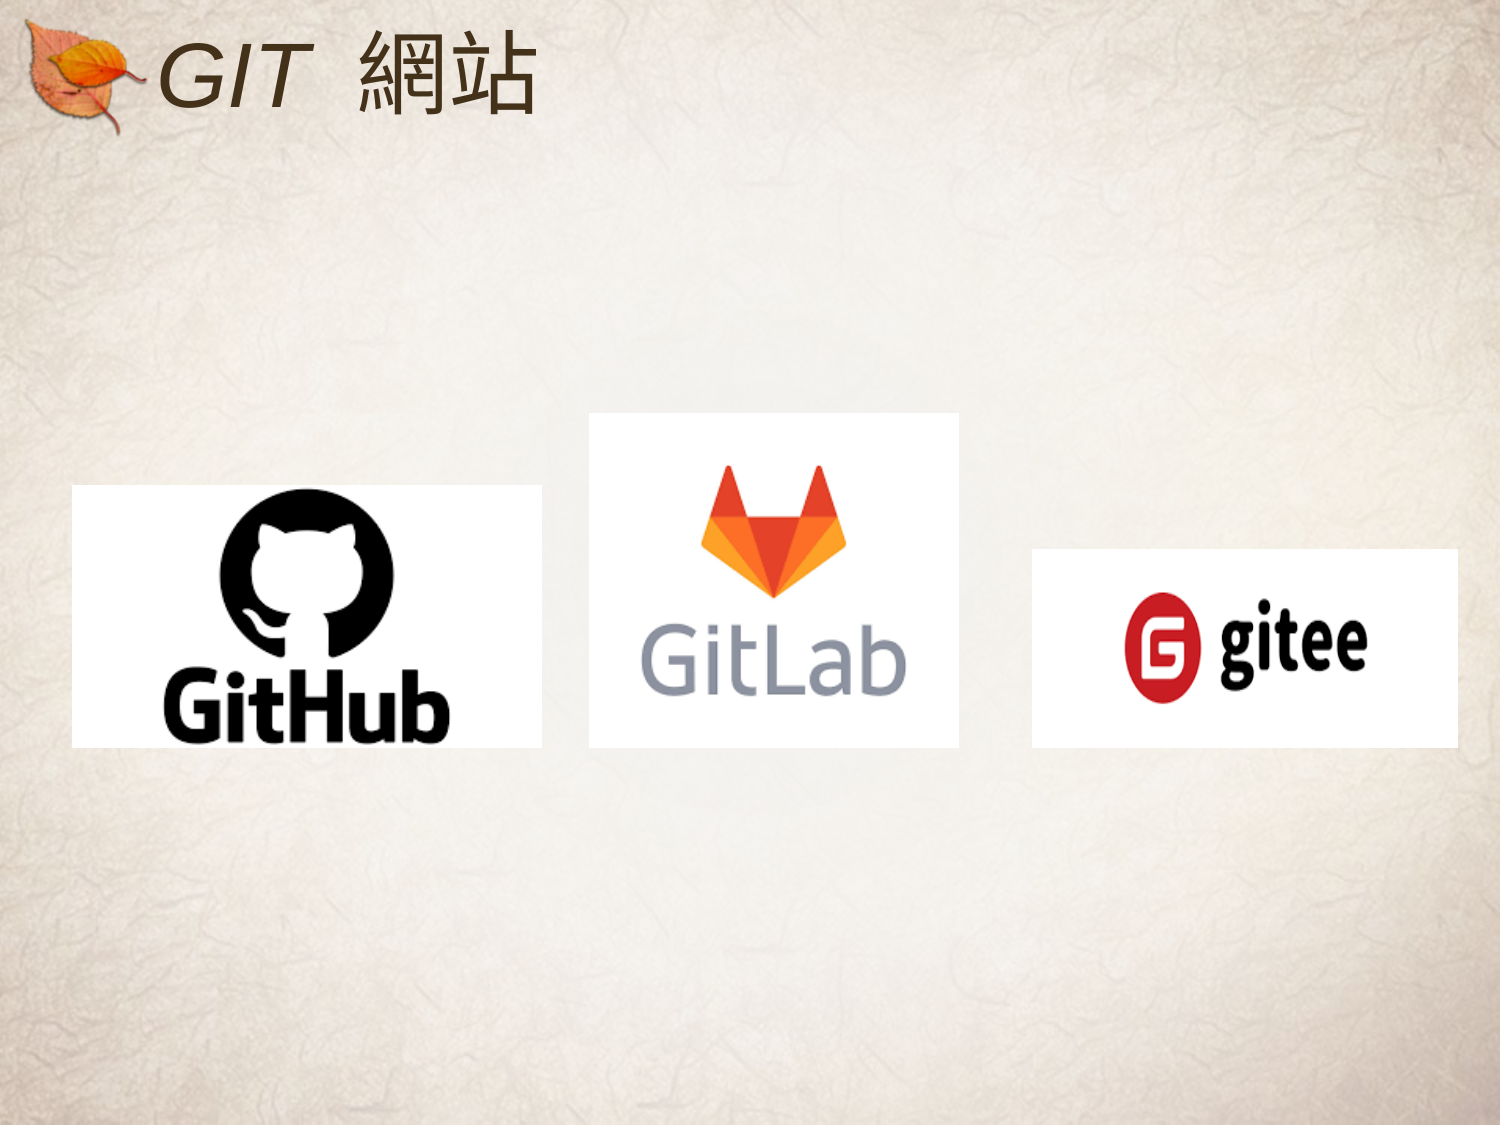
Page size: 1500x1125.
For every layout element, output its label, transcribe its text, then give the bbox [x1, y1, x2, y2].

picture [589, 412, 959, 748]
title GIT 網站 [141, 0, 1492, 165]
picture [1032, 548, 1458, 748]
picture [0, 0, 141, 154]
picture [72, 484, 542, 748]
